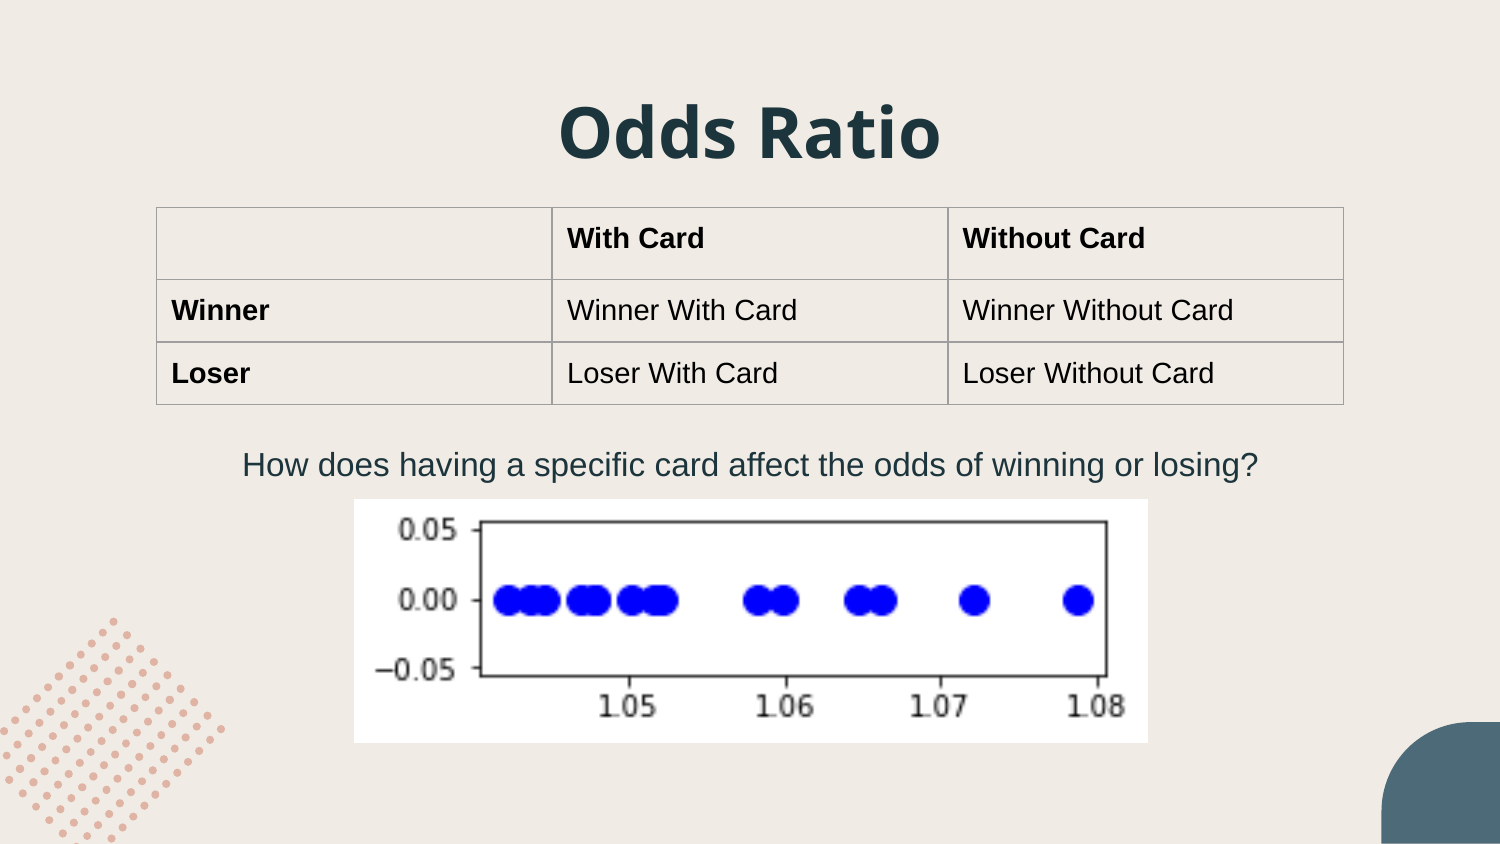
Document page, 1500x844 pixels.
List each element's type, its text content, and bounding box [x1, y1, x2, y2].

table_header With Card [553, 208, 947, 279]
table_header Without Card [949, 208, 1343, 279]
table_cell Loser [157, 343, 551, 404]
table_cell Winner With Card [553, 280, 947, 341]
picture [354, 498, 1148, 744]
table_cell Winner [157, 280, 551, 341]
table_header [157, 208, 551, 279]
table_cell Loser Without Card [949, 343, 1343, 404]
text_box How does having a specific card affect the odds of winning or losing? [158, 428, 1344, 541]
table_cell Winner Without Card [949, 280, 1343, 341]
table_cell Loser With Card [553, 343, 947, 404]
title Odds Ratio [118, 72, 1382, 167]
